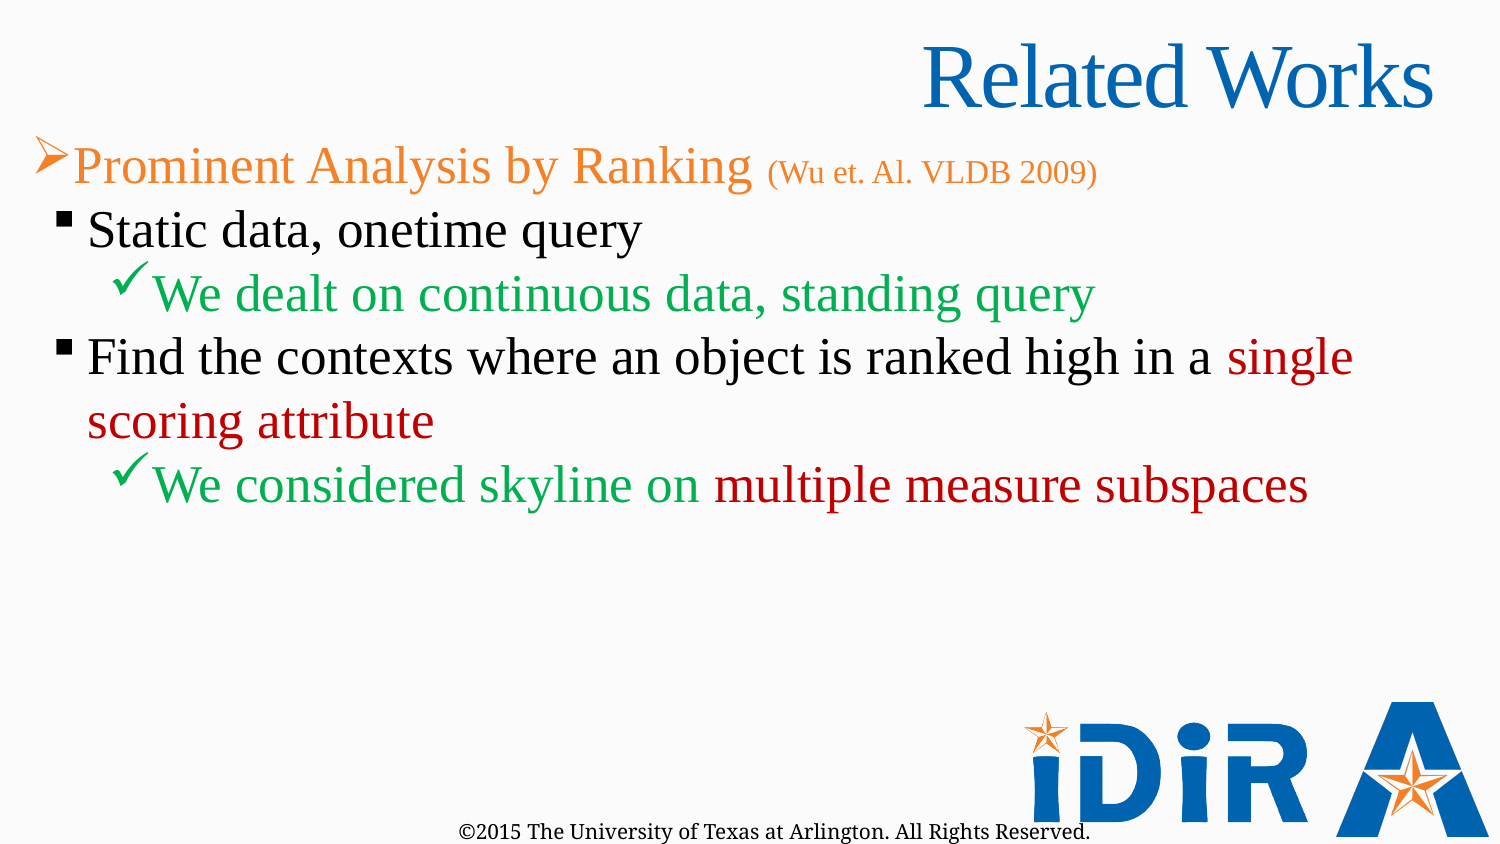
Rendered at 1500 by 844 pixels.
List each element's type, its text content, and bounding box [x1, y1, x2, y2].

title Related Works [63, 28, 1436, 129]
text_box Prominent Analysis by Ranking (Wu et. Al. VLDB 2009) Static data, onetime query We dealt on continuous data, standing query Find the contexts where an object is ranked high in a single scoring attribute We considered skyline on multiple measure subspaces [31, 130, 1438, 514]
picture [1336, 702, 1489, 837]
picture [1022, 709, 1314, 830]
text_box ©2015 The University of Texas at Arlington. All Rights Reserved. [458, 818, 1091, 844]
